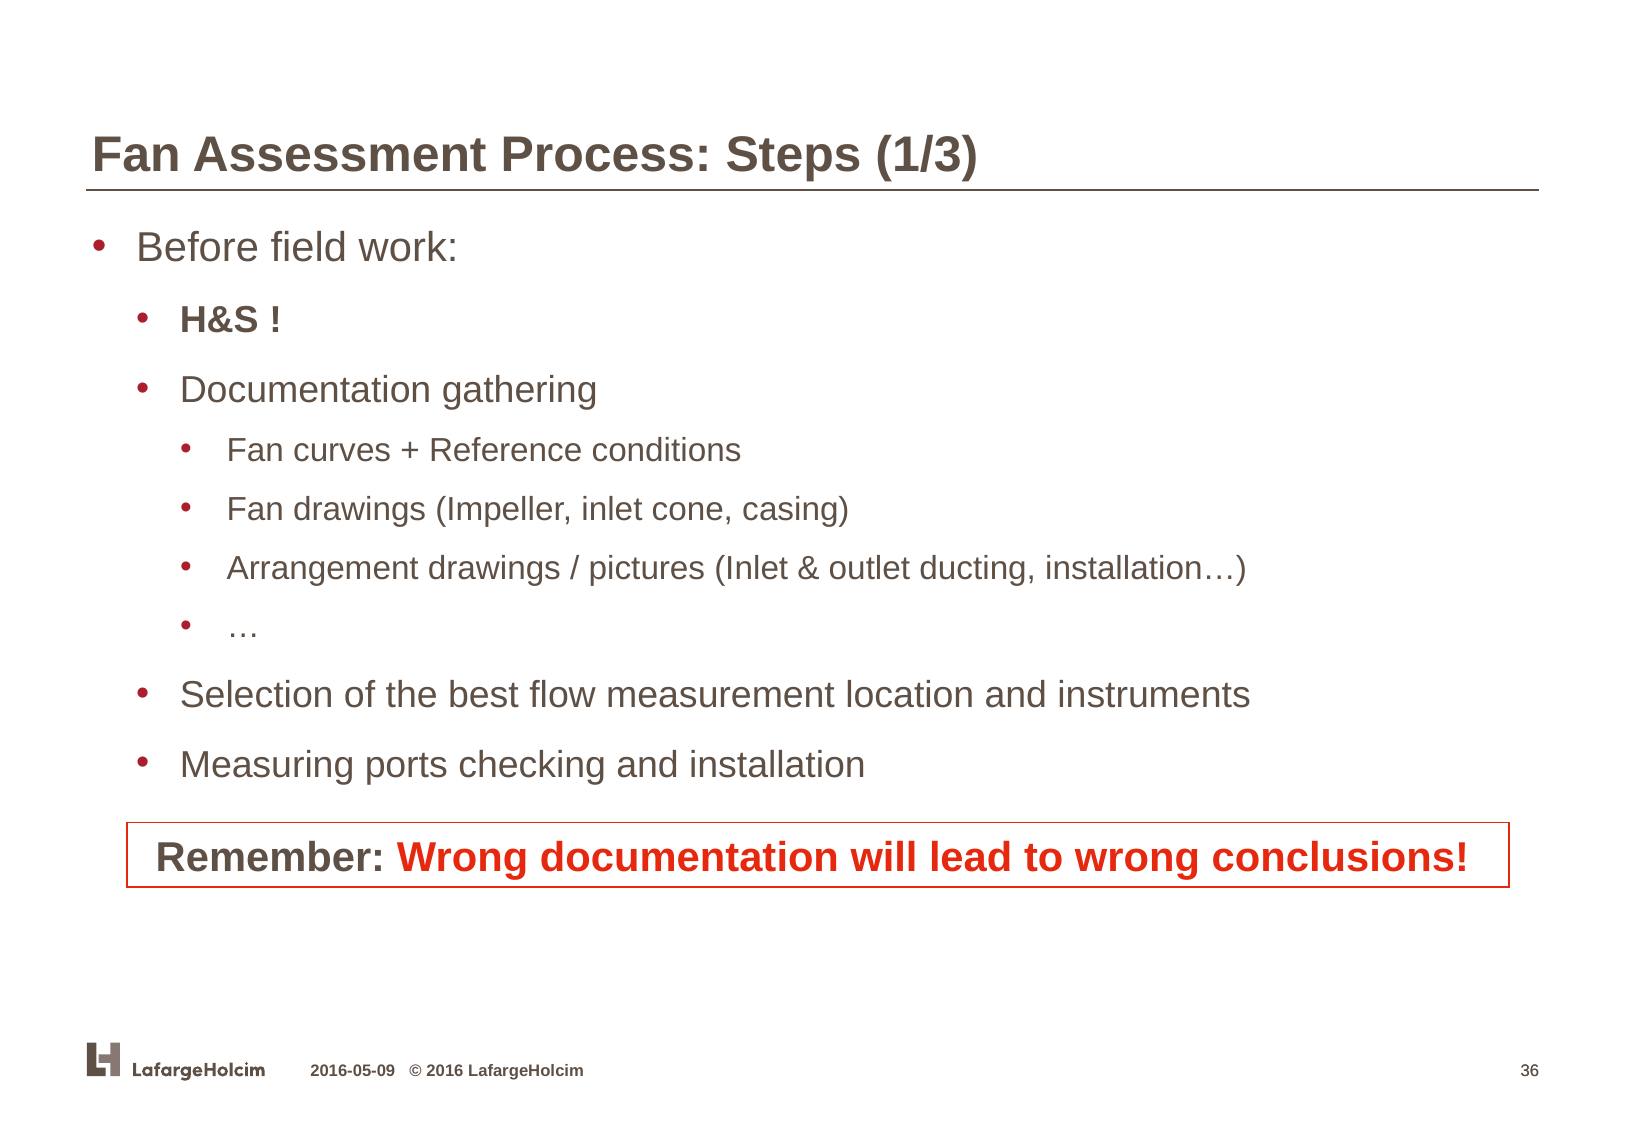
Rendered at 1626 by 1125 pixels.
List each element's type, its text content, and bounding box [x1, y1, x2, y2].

text_box Fan Assessment Process: Steps (1/3) [91, 54, 1532, 184]
slide_number 36 [1467, 1052, 1540, 1080]
text_box Remember: Wrong documentation will lead to wrong conclusions! [127, 822, 1510, 888]
text_box Before field work: H&S ! Documentation gathering Fan curves + Reference conditions Fan drawings (Impeller, inlet cone, casing) Arrangement drawings / pictures (Inlet & outlet ducting, installation…) … Selection of the best flow measurement location and instruments Measuring ports checking and installation [91, 219, 1534, 1059]
footer 2016-05-09 © 2016 LafargeHolcim [310, 1052, 831, 1080]
